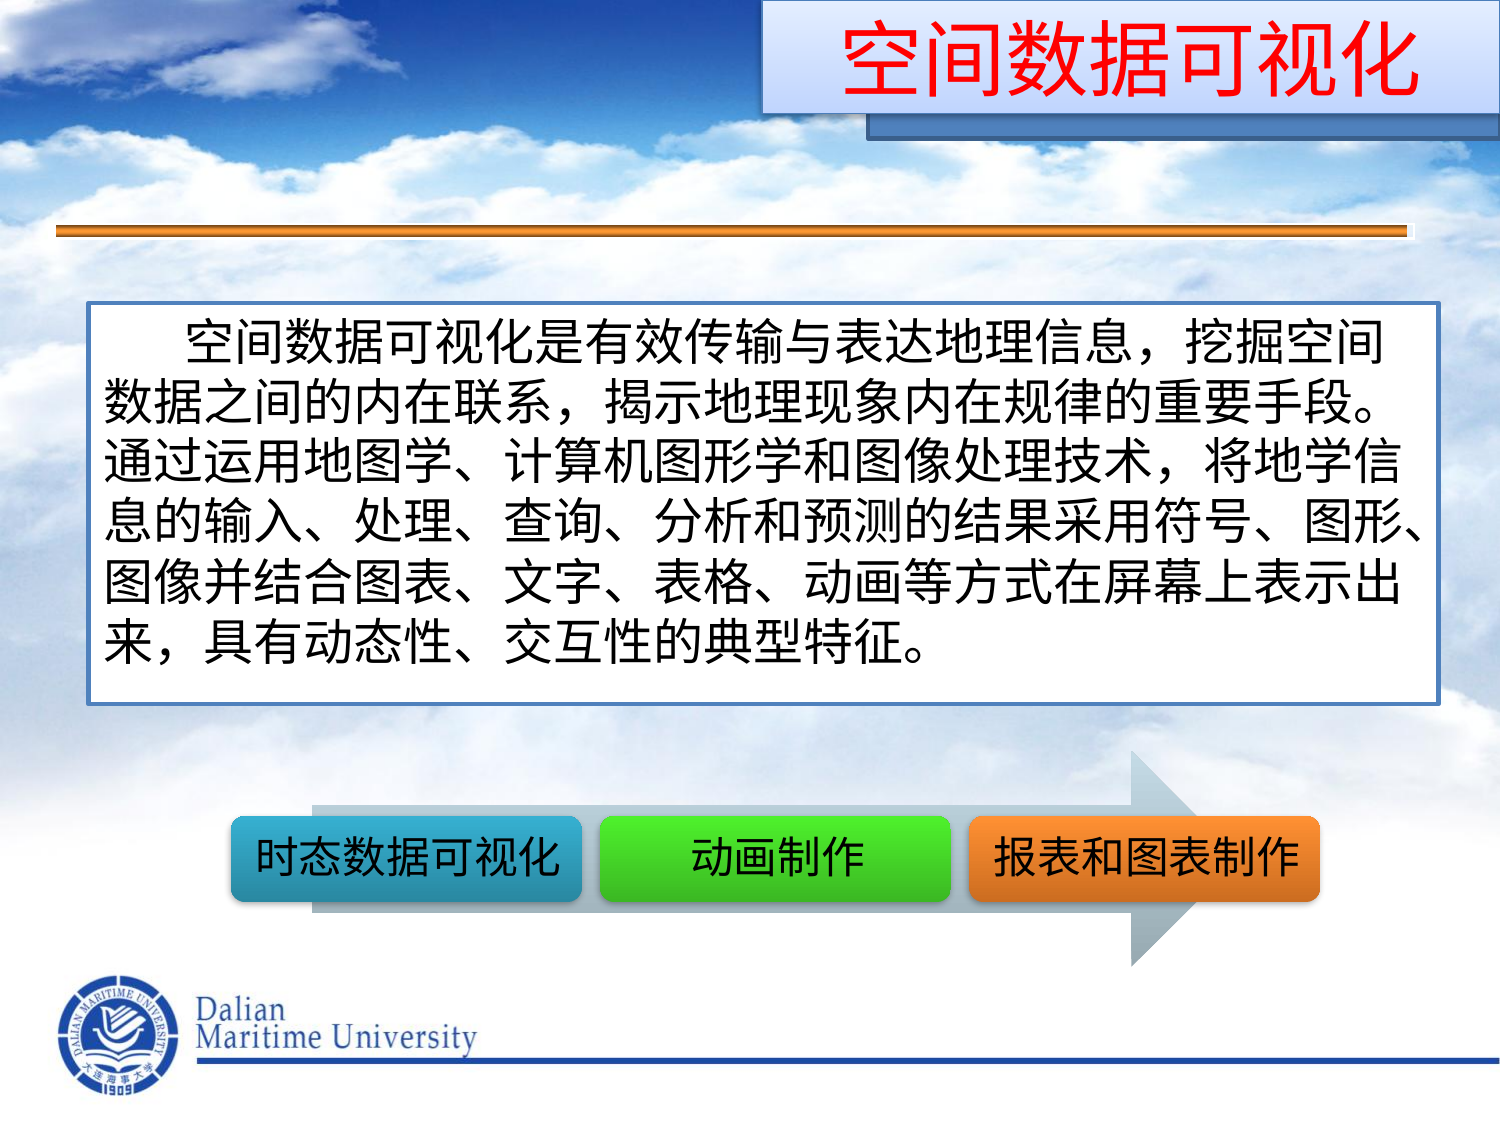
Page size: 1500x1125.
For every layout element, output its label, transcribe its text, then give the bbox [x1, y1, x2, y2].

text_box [229, 751, 1322, 967]
picture [0, 0, 1500, 1125]
list 空间数据可视化是有效传输与表达地理信息，挖掘空间数据之间的内在联系，揭示地理现象内在规律的重要手段。通过运用地图学、计算机图形学和图像处理技术，将地学信息的输入、处理、查询、分析和预测的结果采用符号、图形、图像并结合图表、文字、表格、动画等方式在屏幕上表示出来，具有动态性、交互性的典型特征。 [86, 301, 1441, 706]
text_box 空间数据可视化 [761, 0, 1500, 114]
